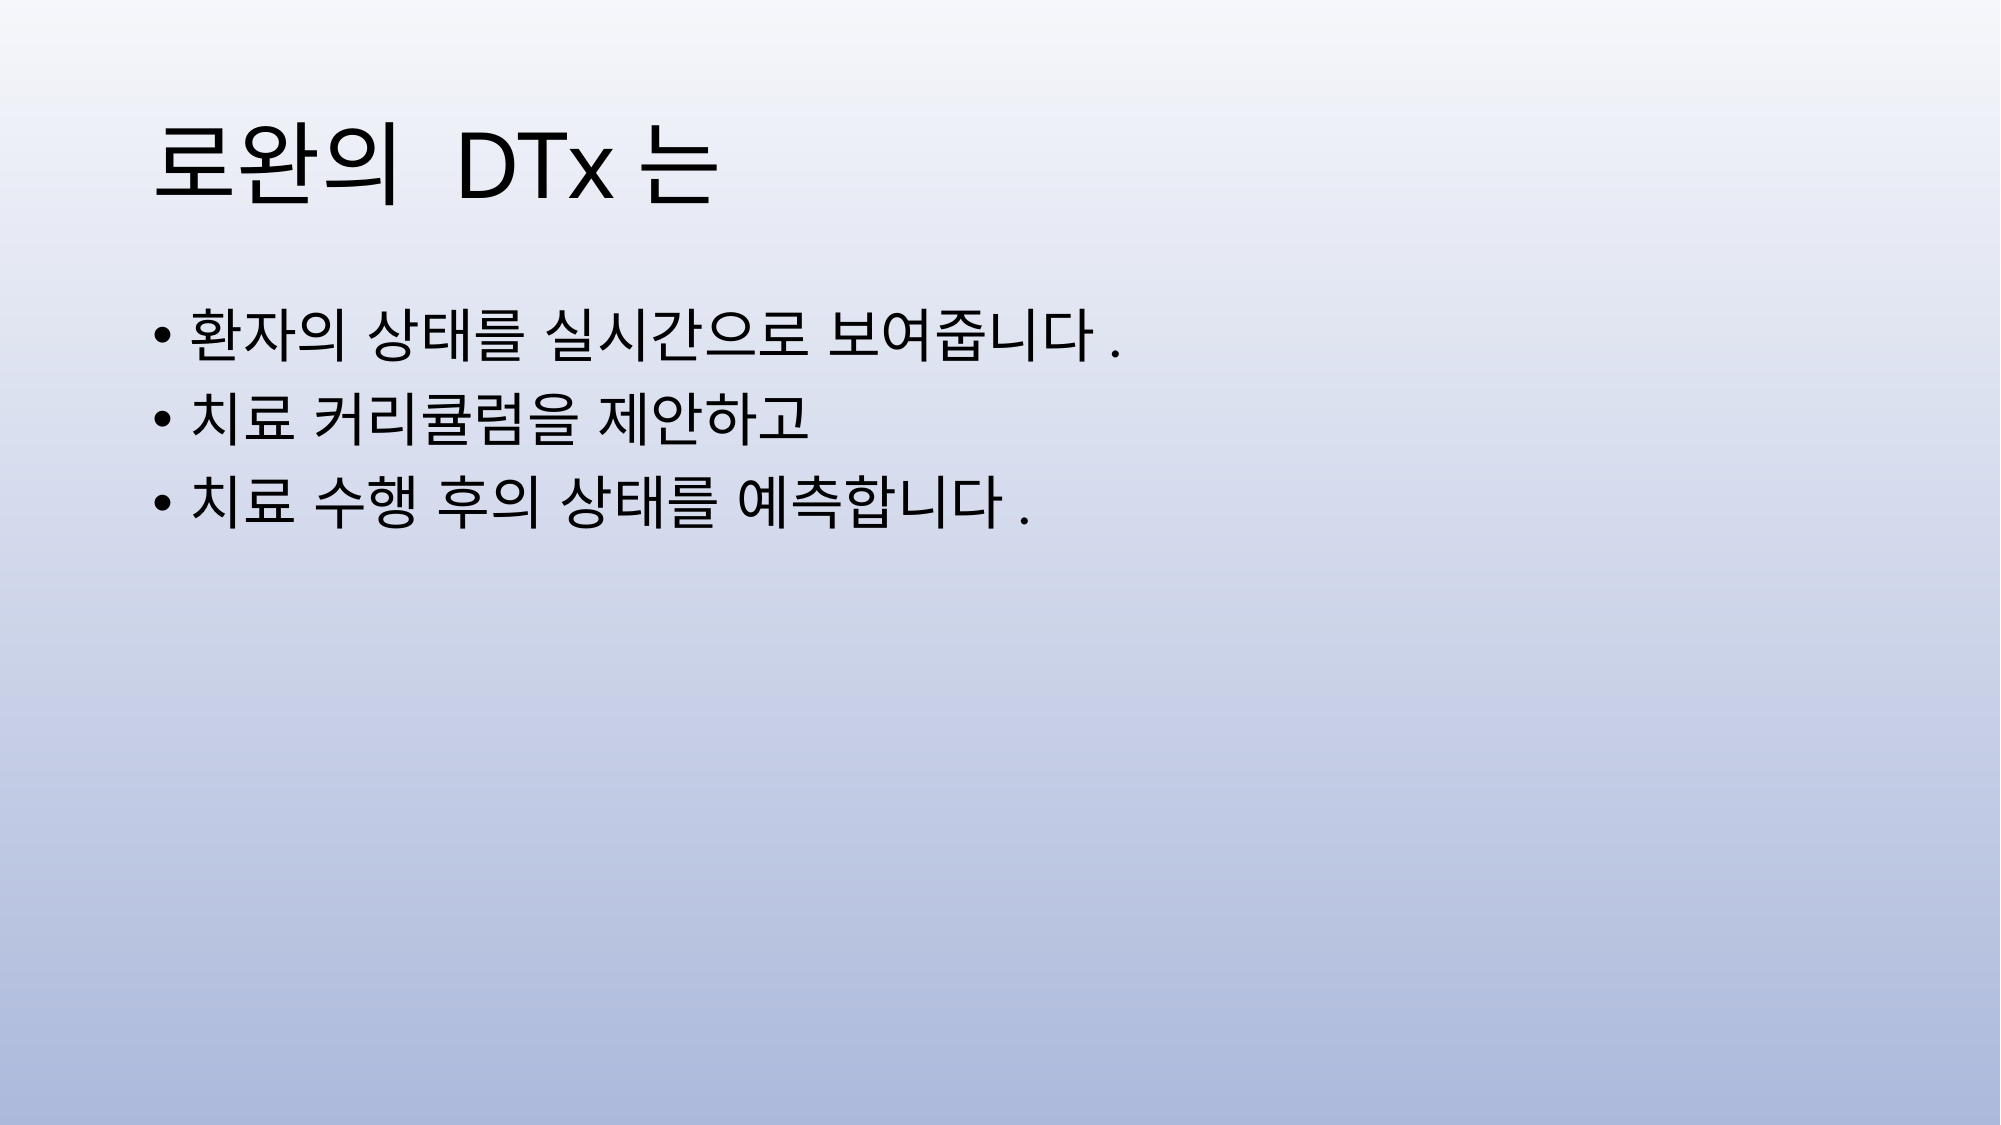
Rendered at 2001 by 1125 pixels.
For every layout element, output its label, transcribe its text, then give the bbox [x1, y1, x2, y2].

list 환자의 상태를 실시간으로 보여줍니다. 치료 커리큘럼을 제안하고 치료 수행 후의 상태를 예측합니다. [137, 299, 1863, 1014]
title 로완의 DTx는 [137, 59, 1863, 278]
